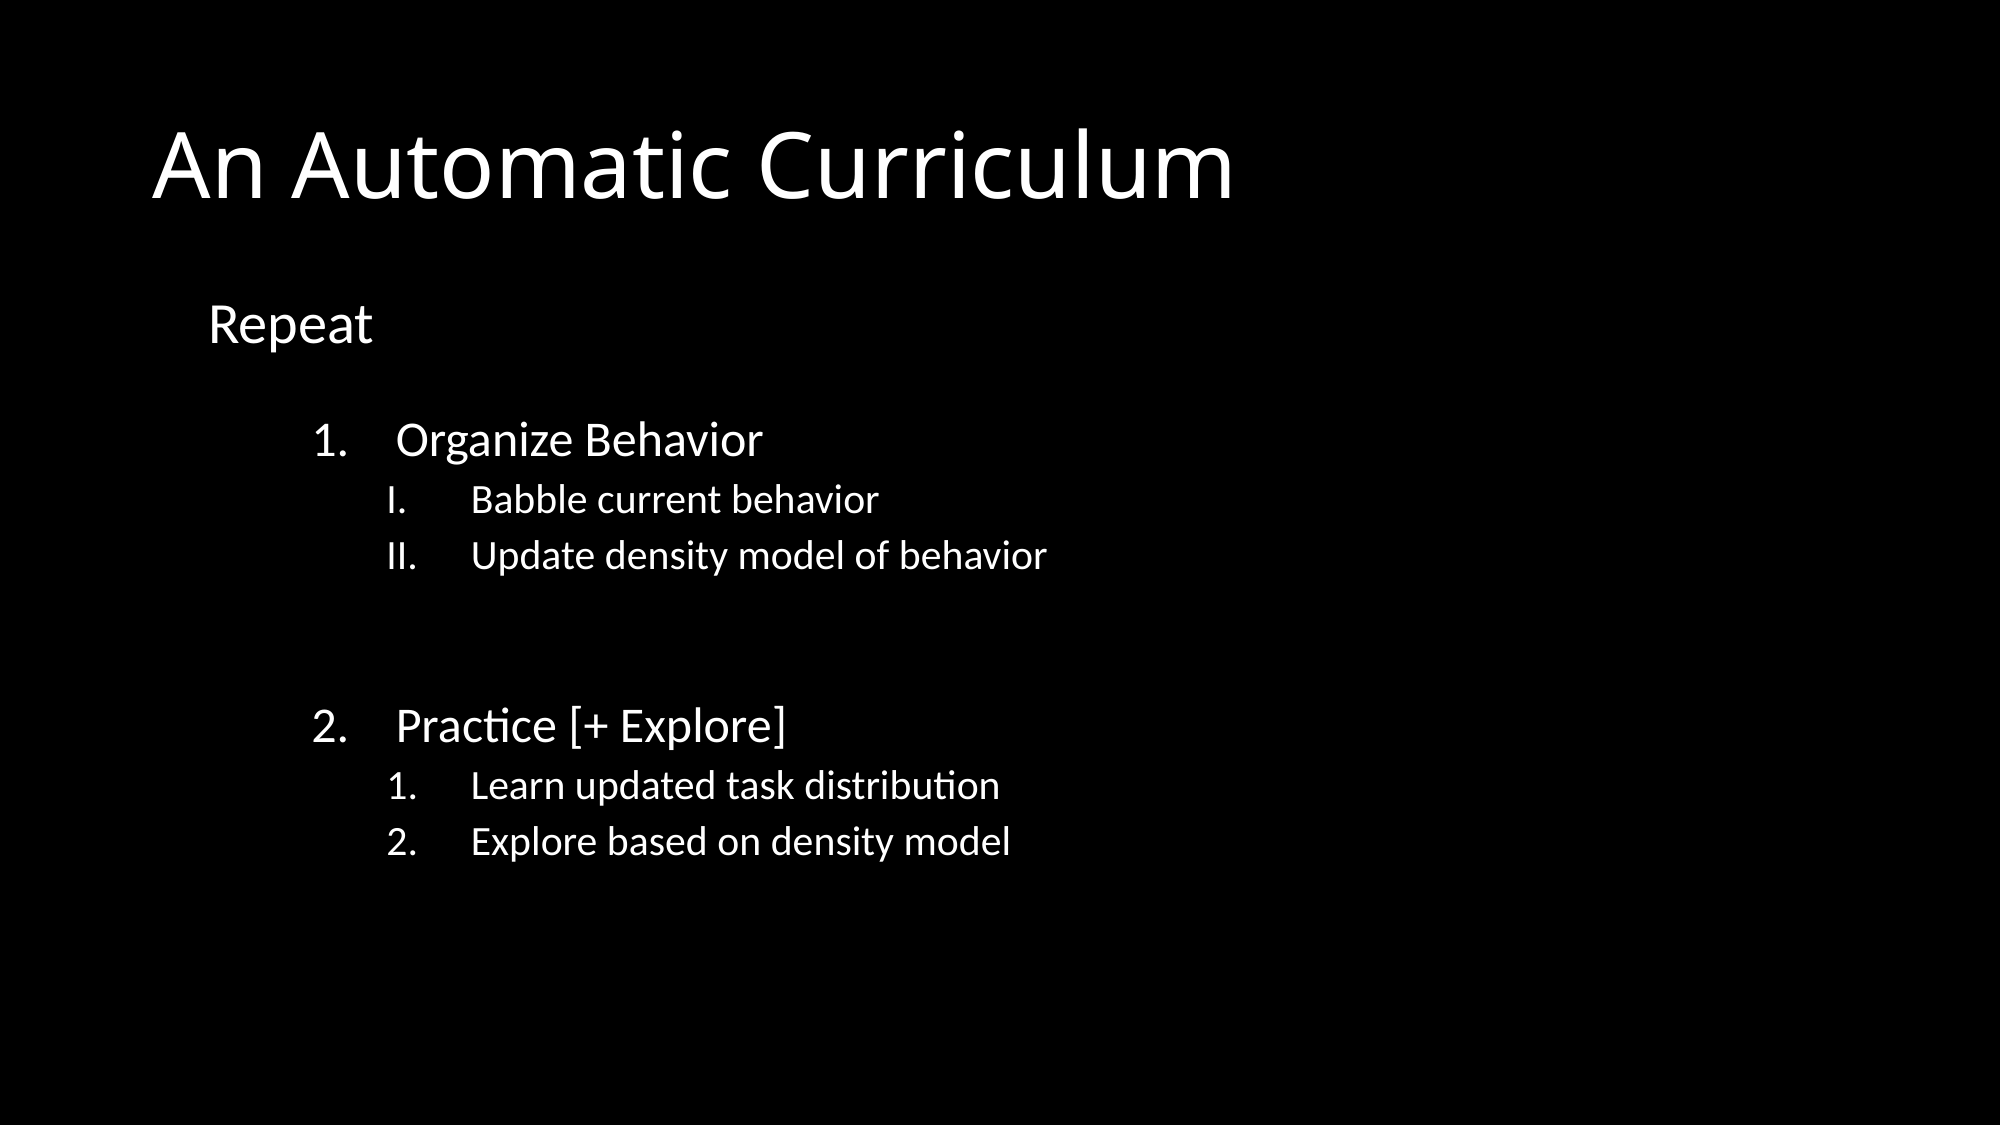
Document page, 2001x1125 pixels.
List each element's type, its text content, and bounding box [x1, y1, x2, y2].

list Organize Behavior Babble current behavior Update density model of behavior Practice [+ Explore] Learn updated task distribution Explore based on density model [221, 406, 1440, 1047]
text_box Repeat [193, 277, 399, 363]
title An Automatic Curriculum [137, 59, 1863, 278]
